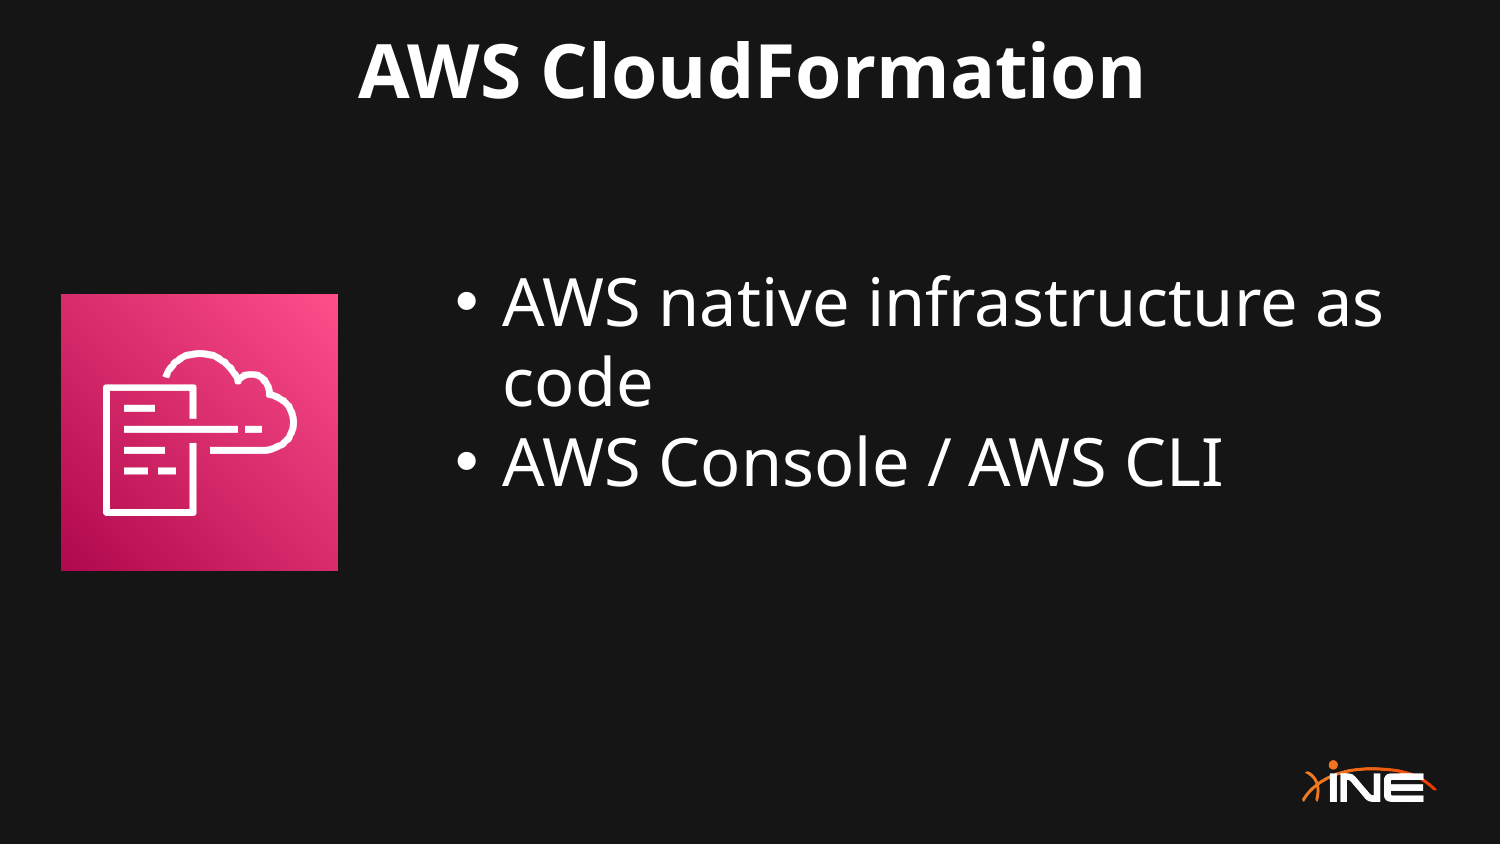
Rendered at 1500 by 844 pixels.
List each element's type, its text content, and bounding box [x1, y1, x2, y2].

title AWS CloudFormation [3, 0, 1500, 140]
picture [61, 293, 339, 571]
text_box AWS native infrastructure as code AWS Console / AWS CLI [441, 252, 1438, 508]
picture [1302, 760, 1437, 802]
